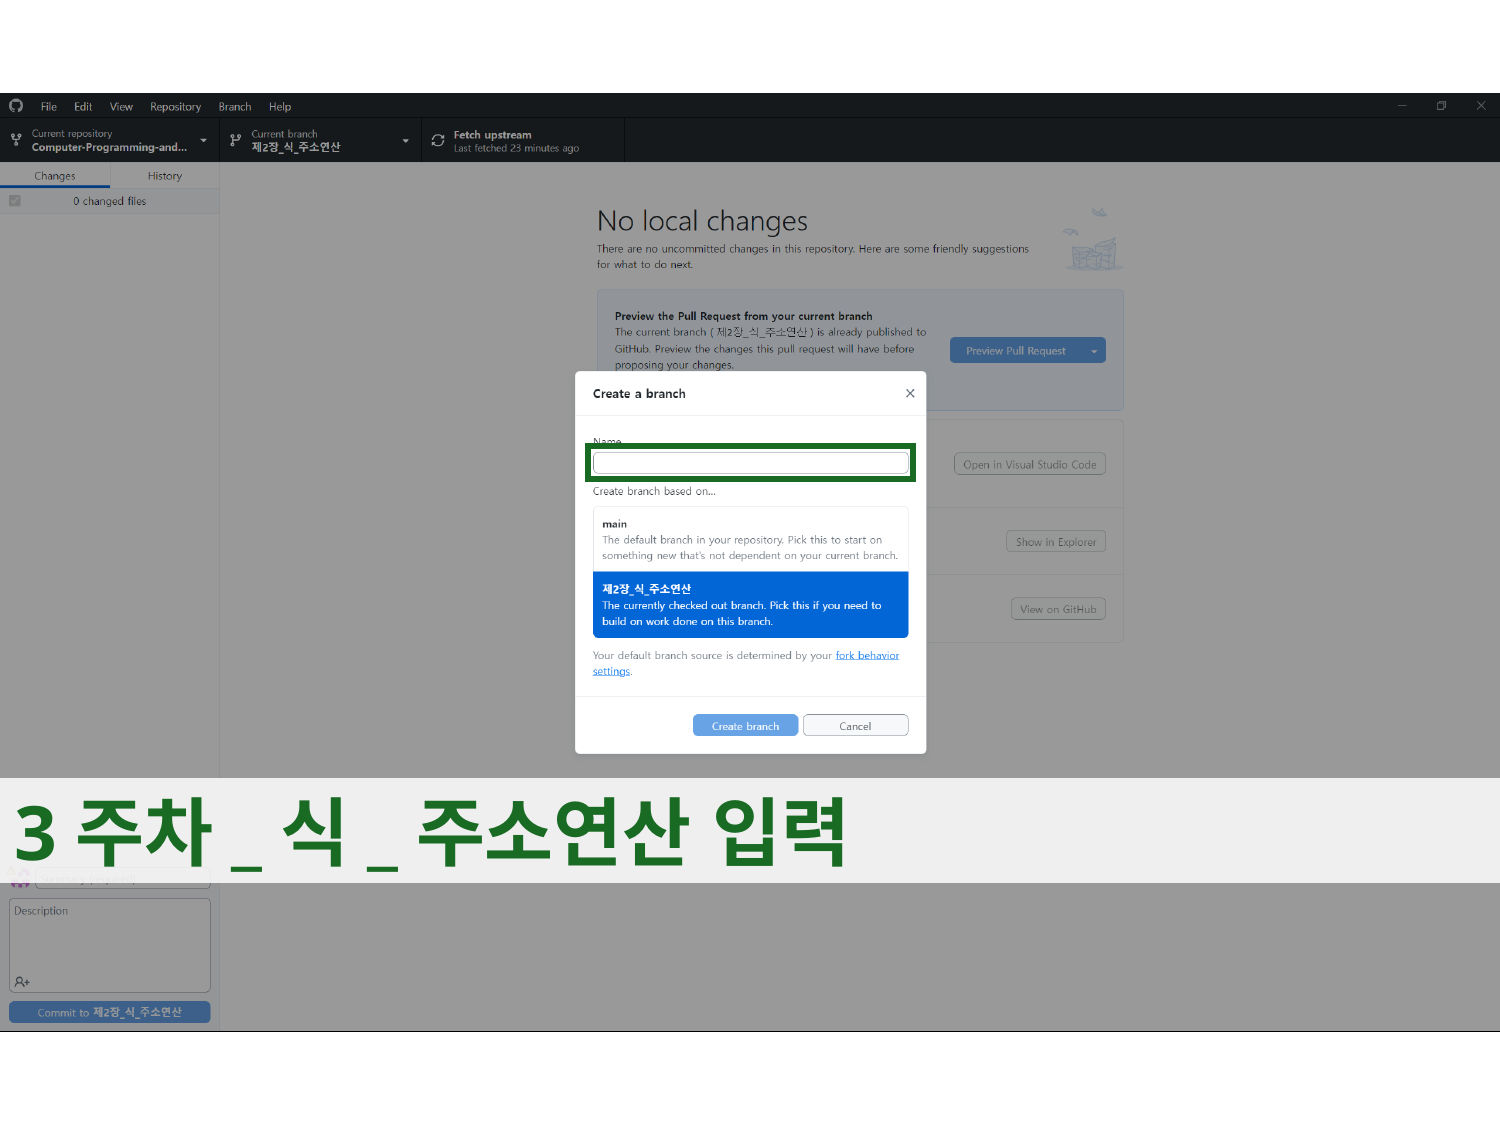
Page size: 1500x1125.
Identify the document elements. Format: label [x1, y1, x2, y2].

picture [0, 93, 1500, 1032]
